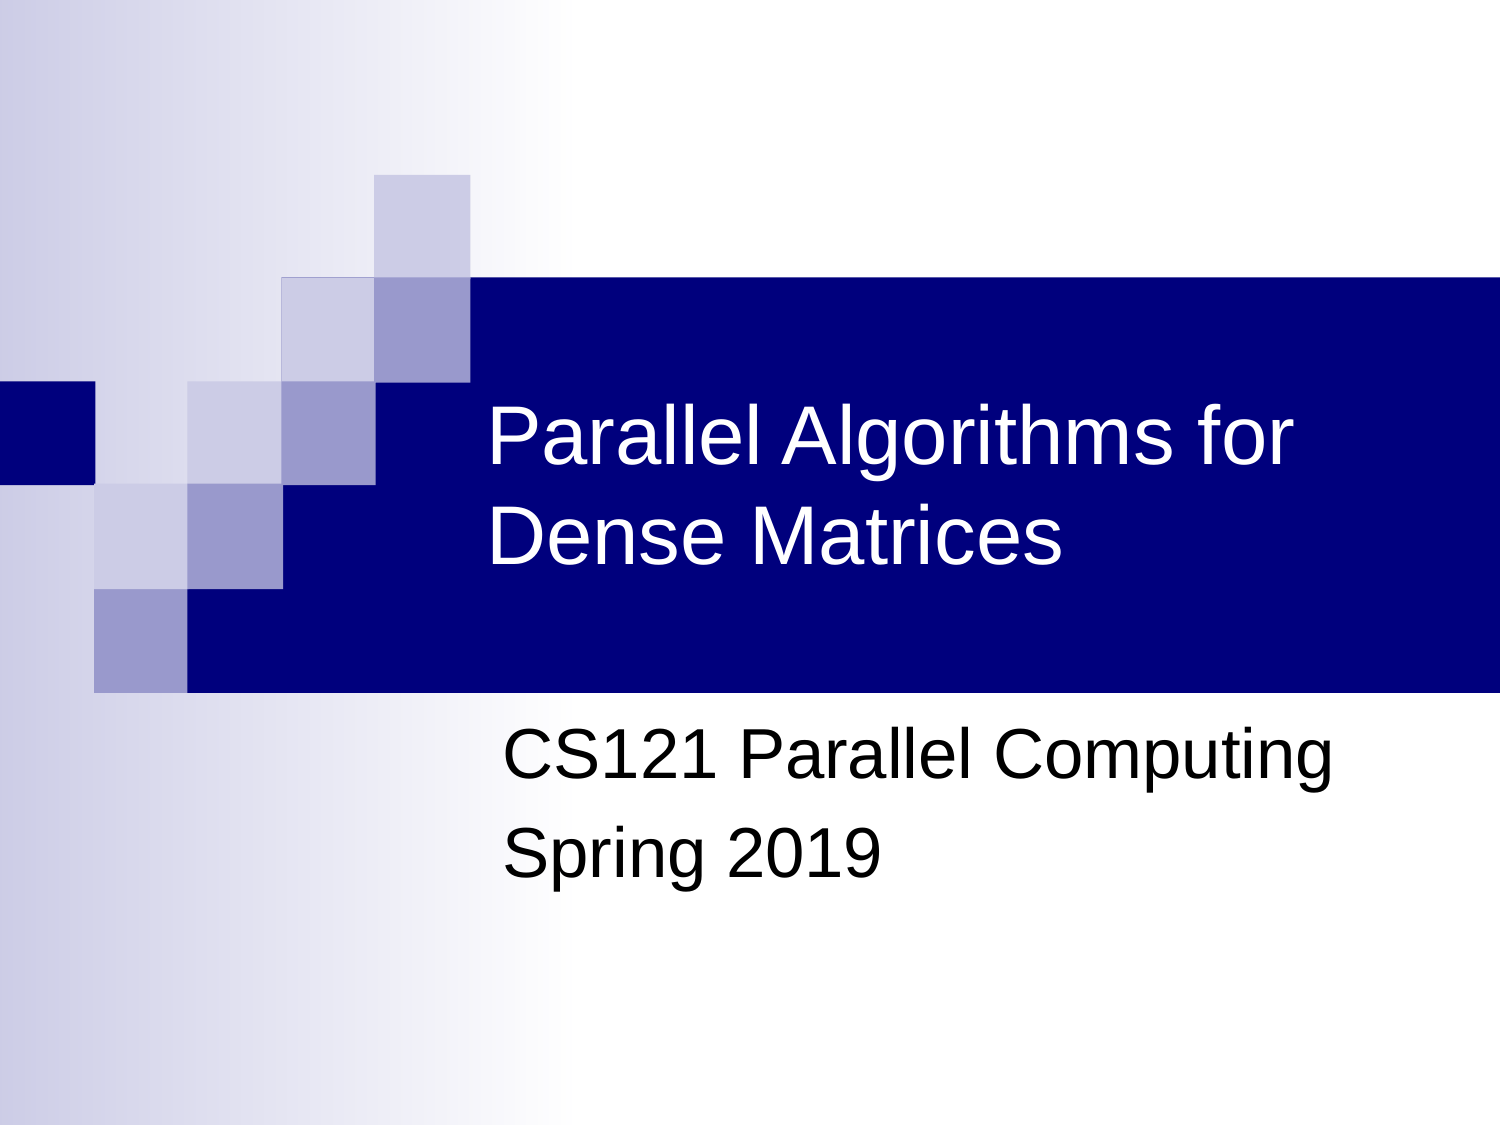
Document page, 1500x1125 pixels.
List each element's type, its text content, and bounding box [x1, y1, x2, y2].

subtitle CS121 Parallel Computing Spring 2019 [487, 699, 1475, 988]
title Parallel Algorithms for Dense Matrices [471, 299, 1500, 663]
